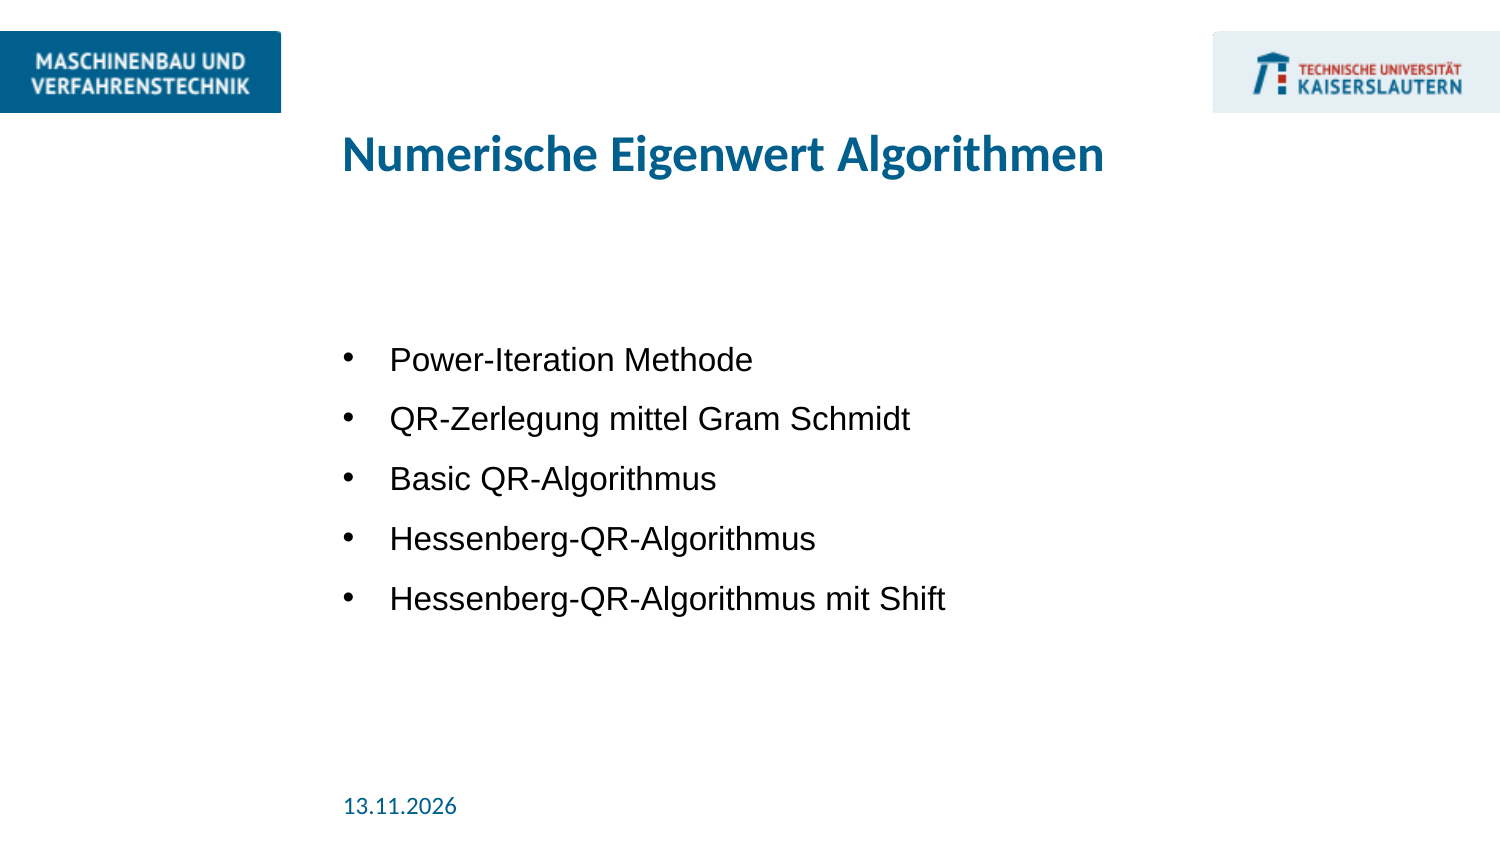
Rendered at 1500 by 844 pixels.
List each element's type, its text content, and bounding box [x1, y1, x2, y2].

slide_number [327, 782, 678, 827]
title Numerische Eigenwert Algorithmen [327, 112, 1425, 253]
subtitle Power-Iteration Methode QR-Zerlegung mittel Gram Schmidt Basic QR-Algorithmus Hessenberg-QR-Algorithmus Hessenberg-QR-Algorithmus mit Shift [327, 310, 1425, 754]
